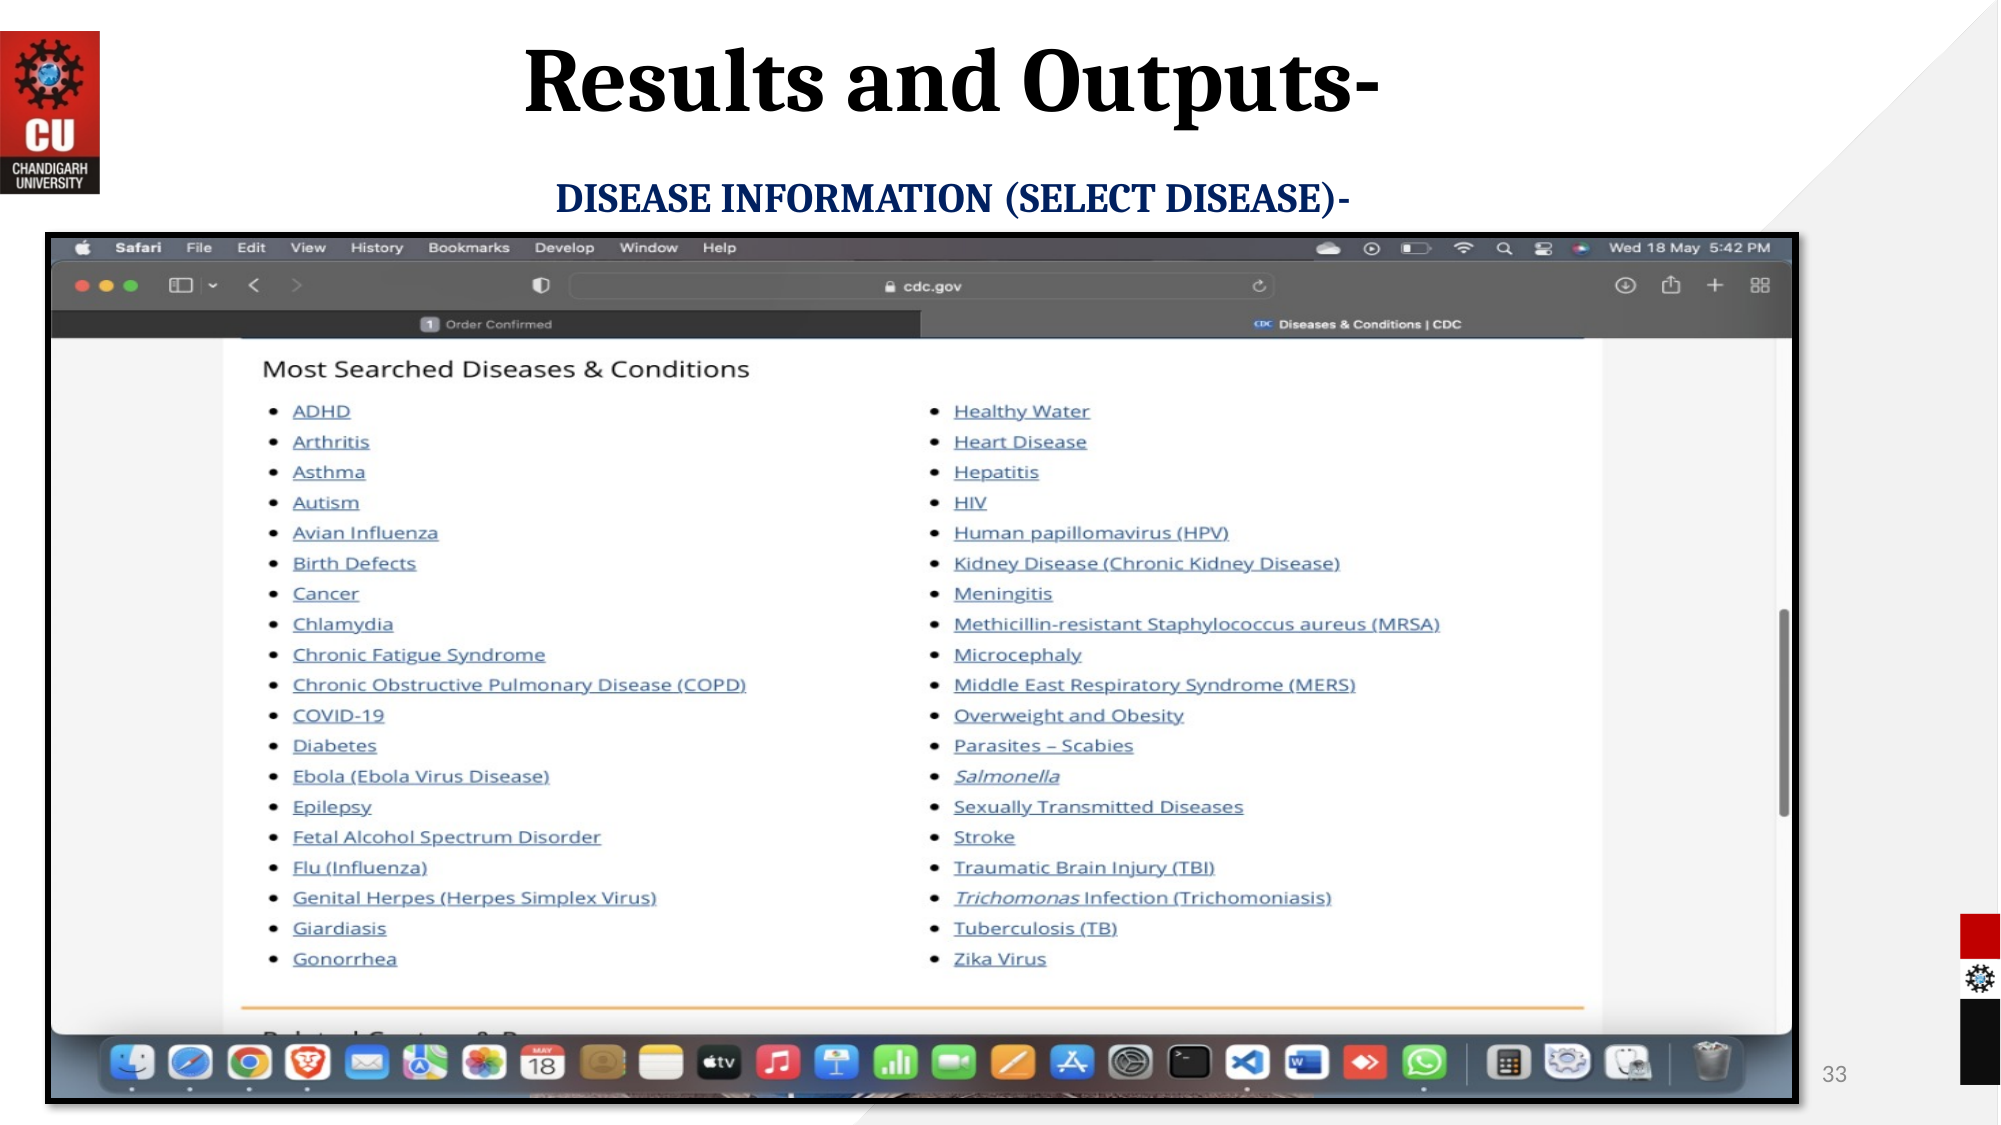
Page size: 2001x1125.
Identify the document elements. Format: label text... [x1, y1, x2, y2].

text_box Results and Outputs- DISEASE INFORMATION (SELECT DISEASE)- [90, 18, 1816, 236]
slide_number 33 [1809, 1042, 1863, 1103]
picture [0, 0, 2001, 1125]
